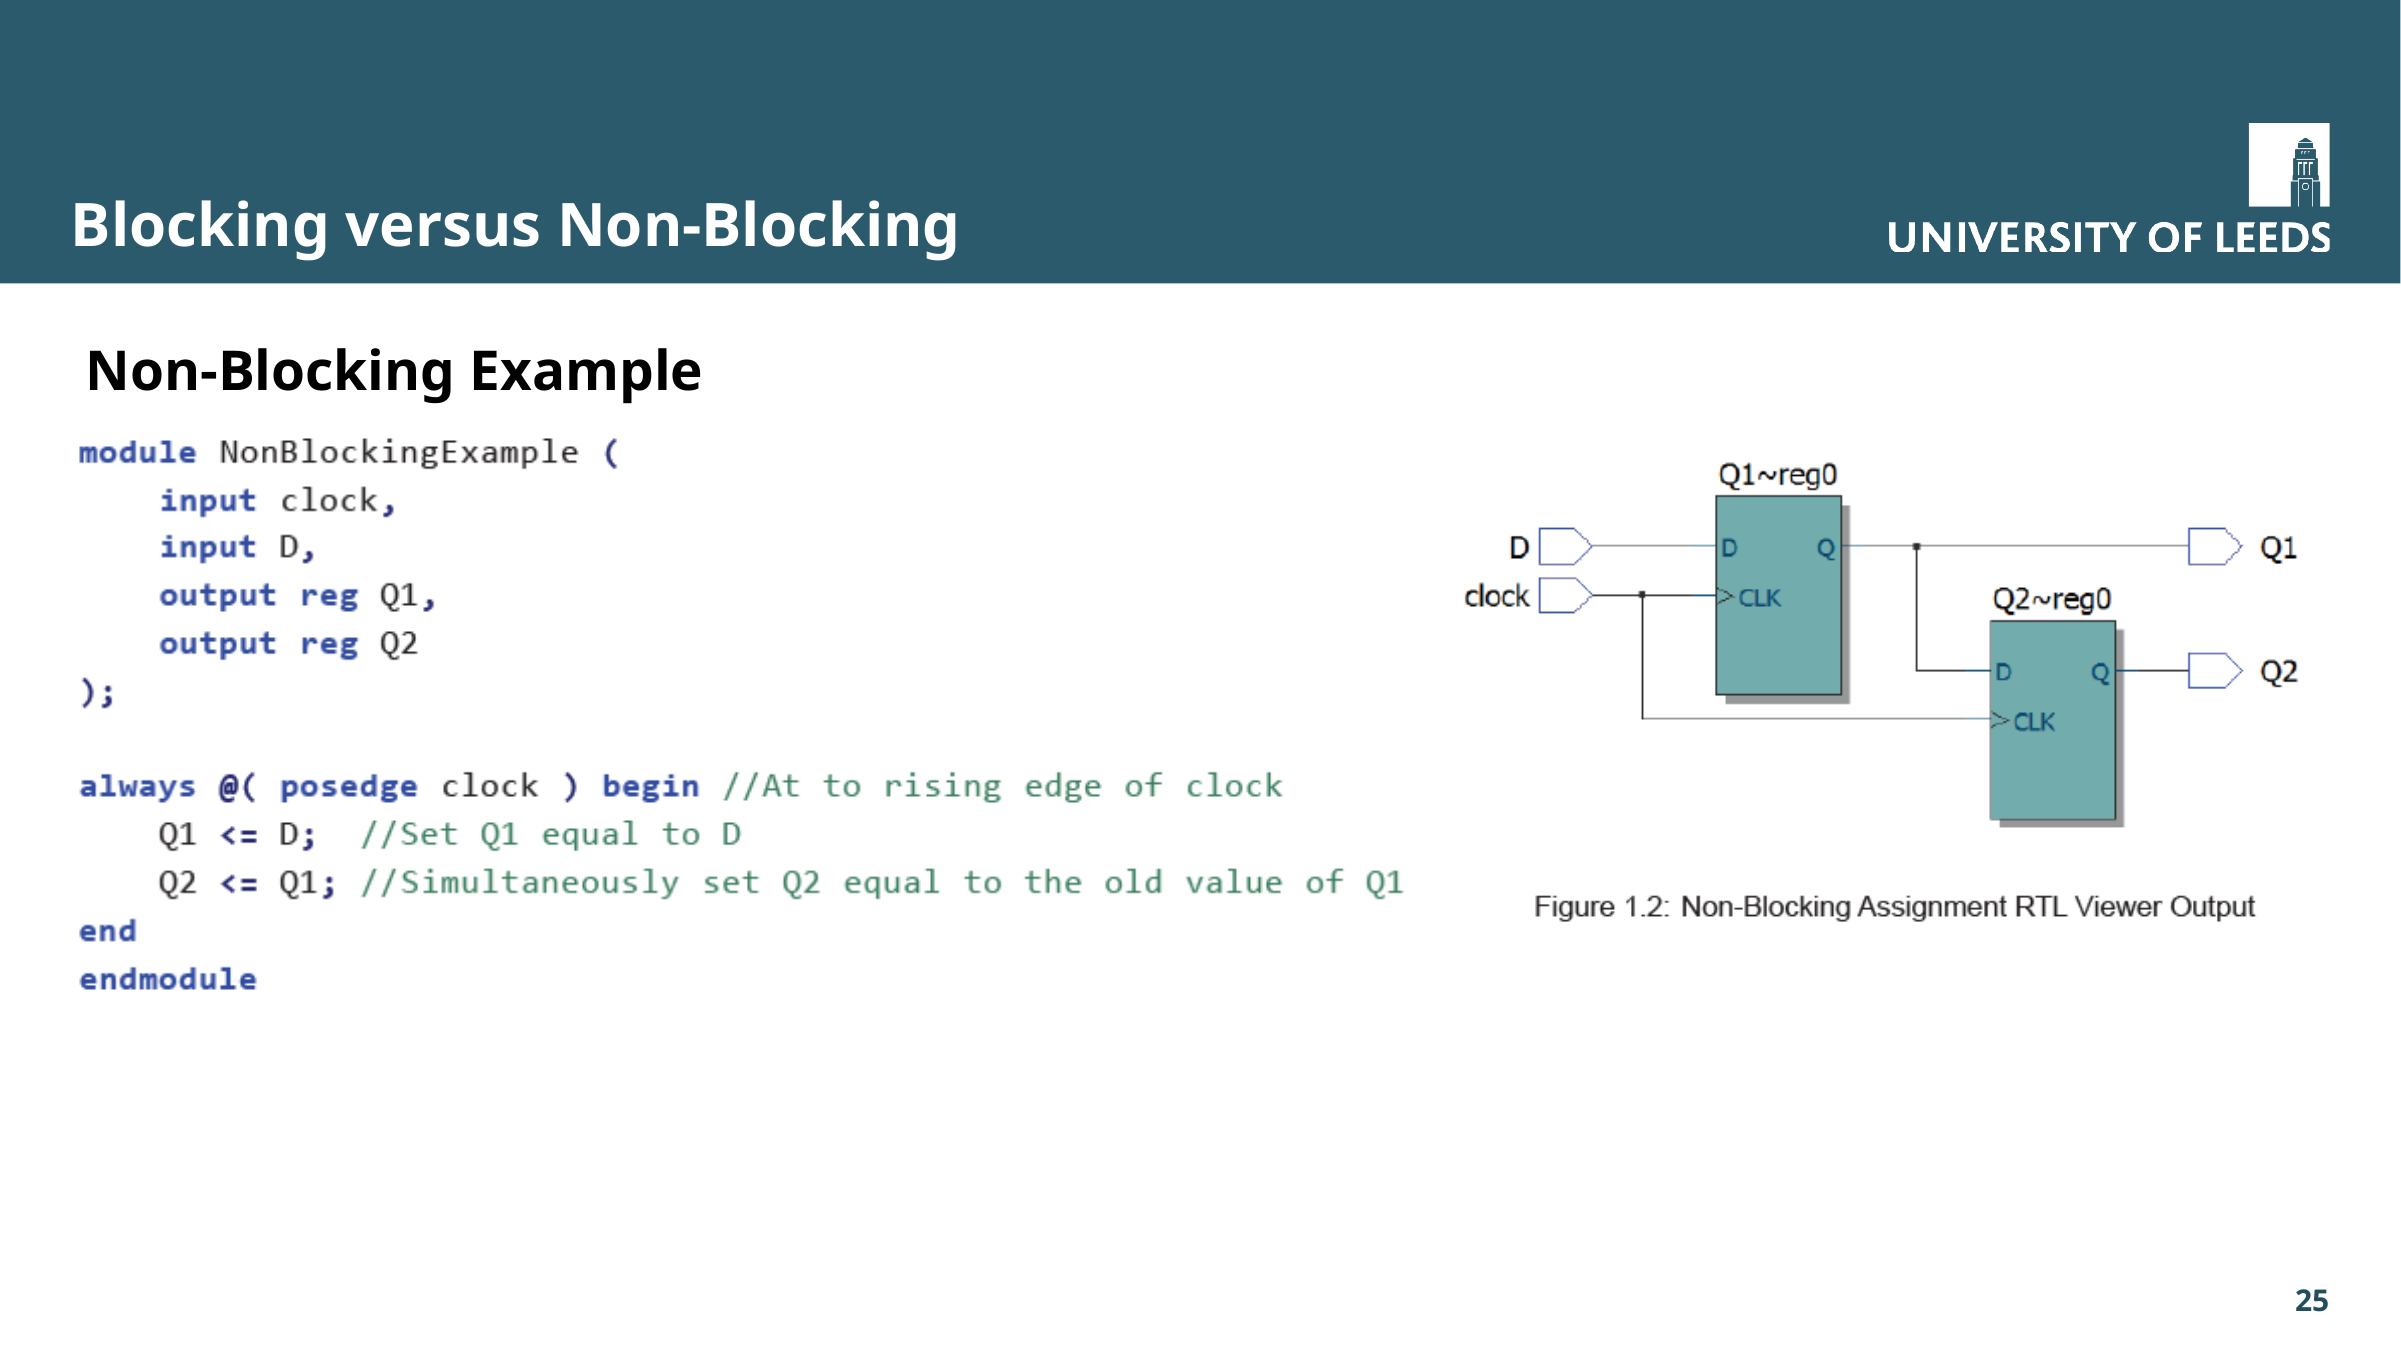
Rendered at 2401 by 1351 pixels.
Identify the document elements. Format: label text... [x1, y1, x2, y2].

list Non-Blocking Example [70, 327, 2329, 1230]
picture [70, 427, 1436, 1006]
picture [1445, 427, 2401, 951]
title Blocking versus Non-Blocking [70, 81, 1806, 259]
